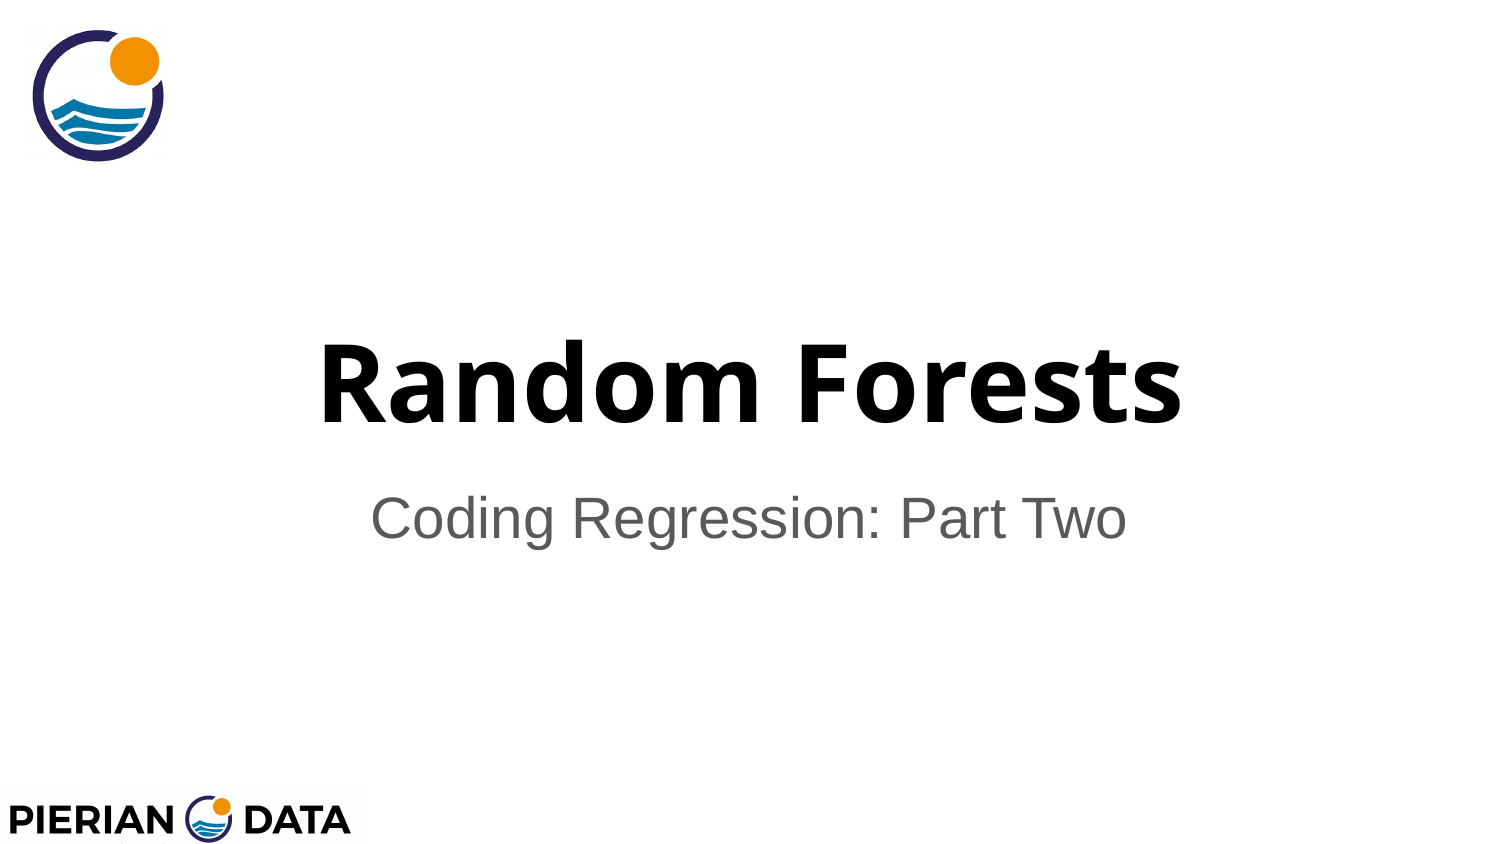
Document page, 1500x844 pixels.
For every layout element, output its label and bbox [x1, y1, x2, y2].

subtitle [51, 464, 1449, 595]
picture [24, 24, 172, 167]
title [51, 122, 1449, 459]
picture [0, 787, 368, 844]
